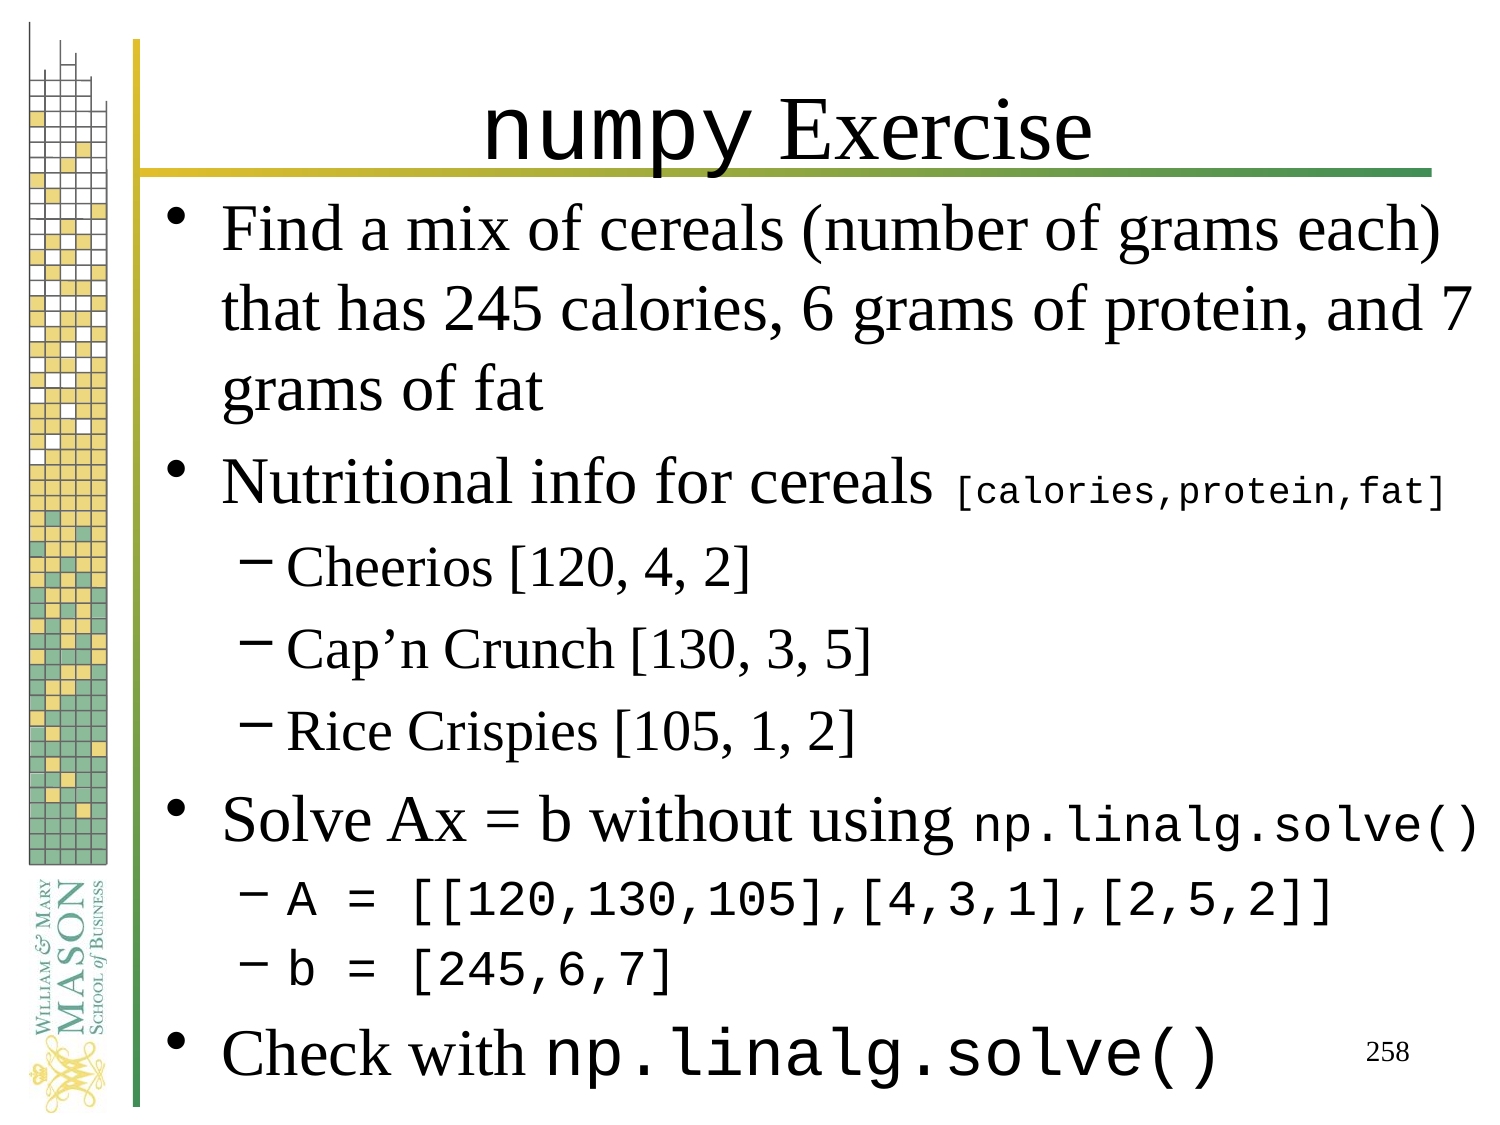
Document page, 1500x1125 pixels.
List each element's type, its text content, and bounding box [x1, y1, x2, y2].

list Find a mix of cereals (number of grams each) that has 245 calories, 6 grams of protein, and 7 grams of fat Nutritional info for cereals [calories,protein,fat] Cheerios [120, 4, 2] Cap’n Crunch [130, 3, 5] Rice Crispies [105, 1, 2] Solve Ax = b without using np.linalg.solve() A = [[120,130,105],[4,3,1],[2,5,2]] b = [245,6,7] Check with np.linalg.solve() [150, 176, 1500, 1005]
table_cell != [29, 879, 107, 1113]
slide_number 258 [1048, 1024, 1426, 1103]
title numpy Exercise [150, 45, 1425, 176]
